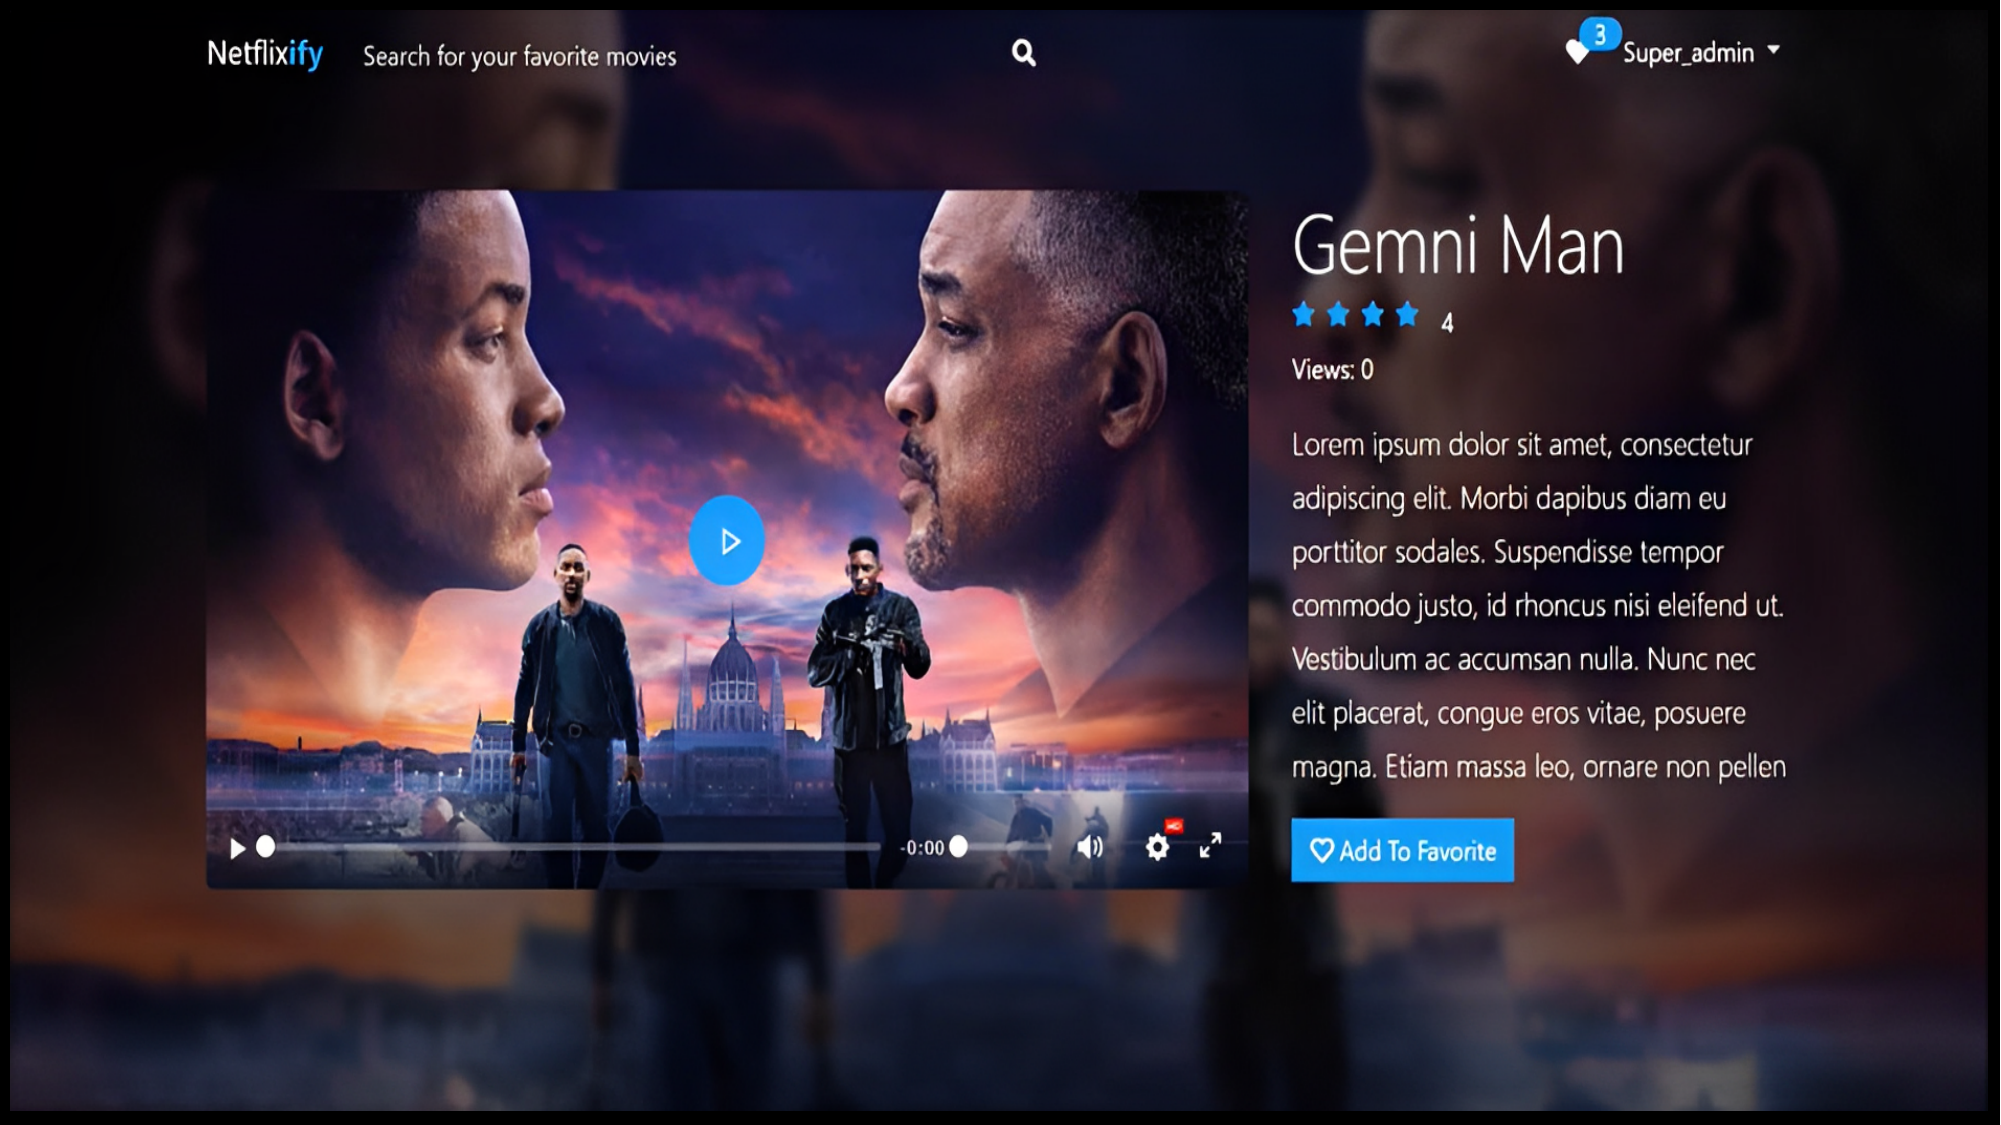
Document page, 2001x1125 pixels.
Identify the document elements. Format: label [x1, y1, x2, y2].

list [10, 10, 1988, 1112]
